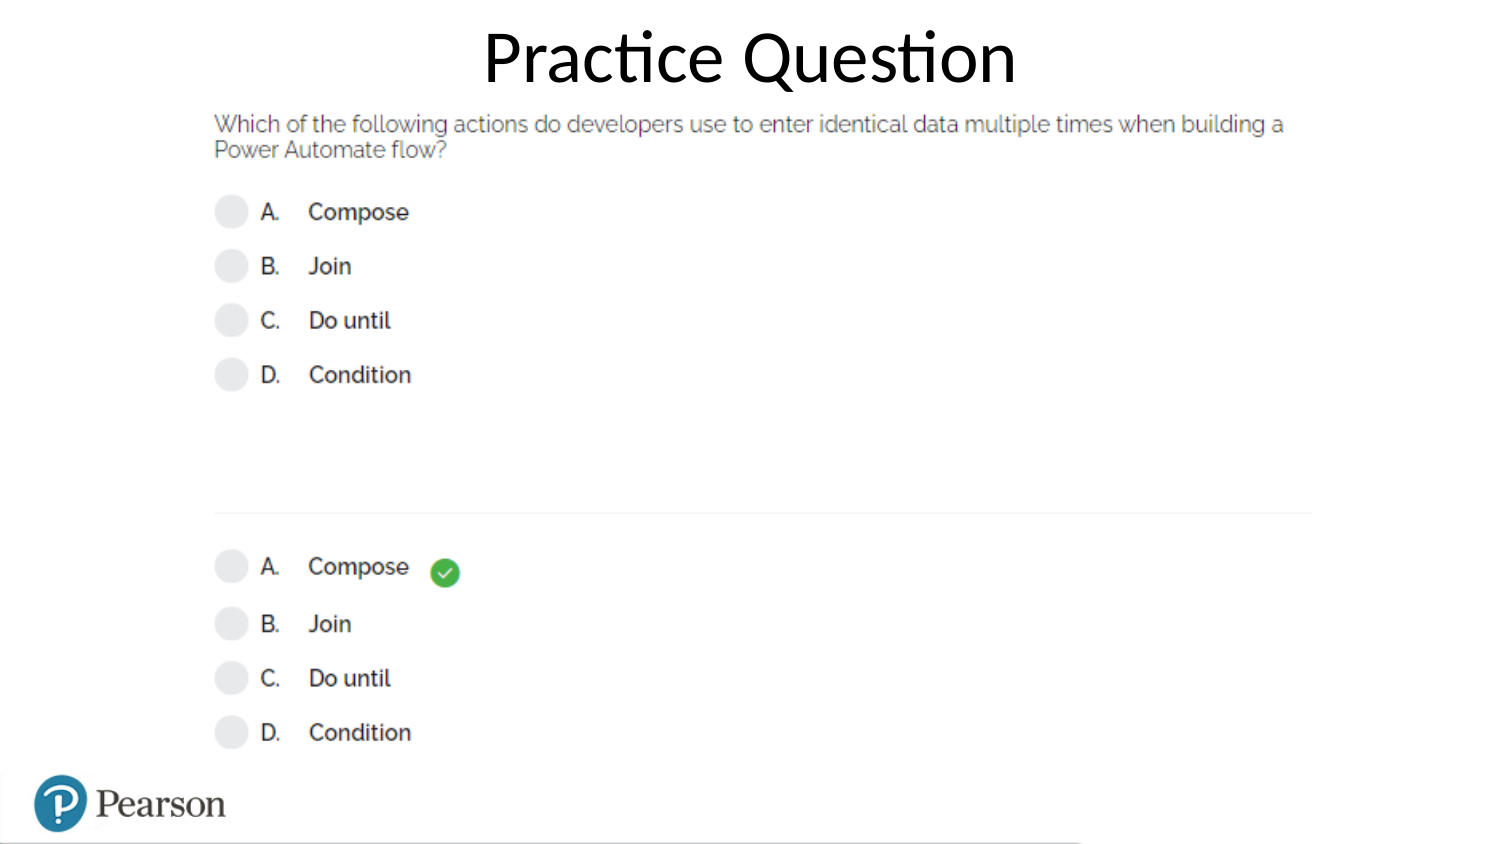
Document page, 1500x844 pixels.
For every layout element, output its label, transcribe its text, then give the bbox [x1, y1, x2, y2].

title Practice Question [132, 0, 1371, 92]
picture [0, 0, 1500, 844]
